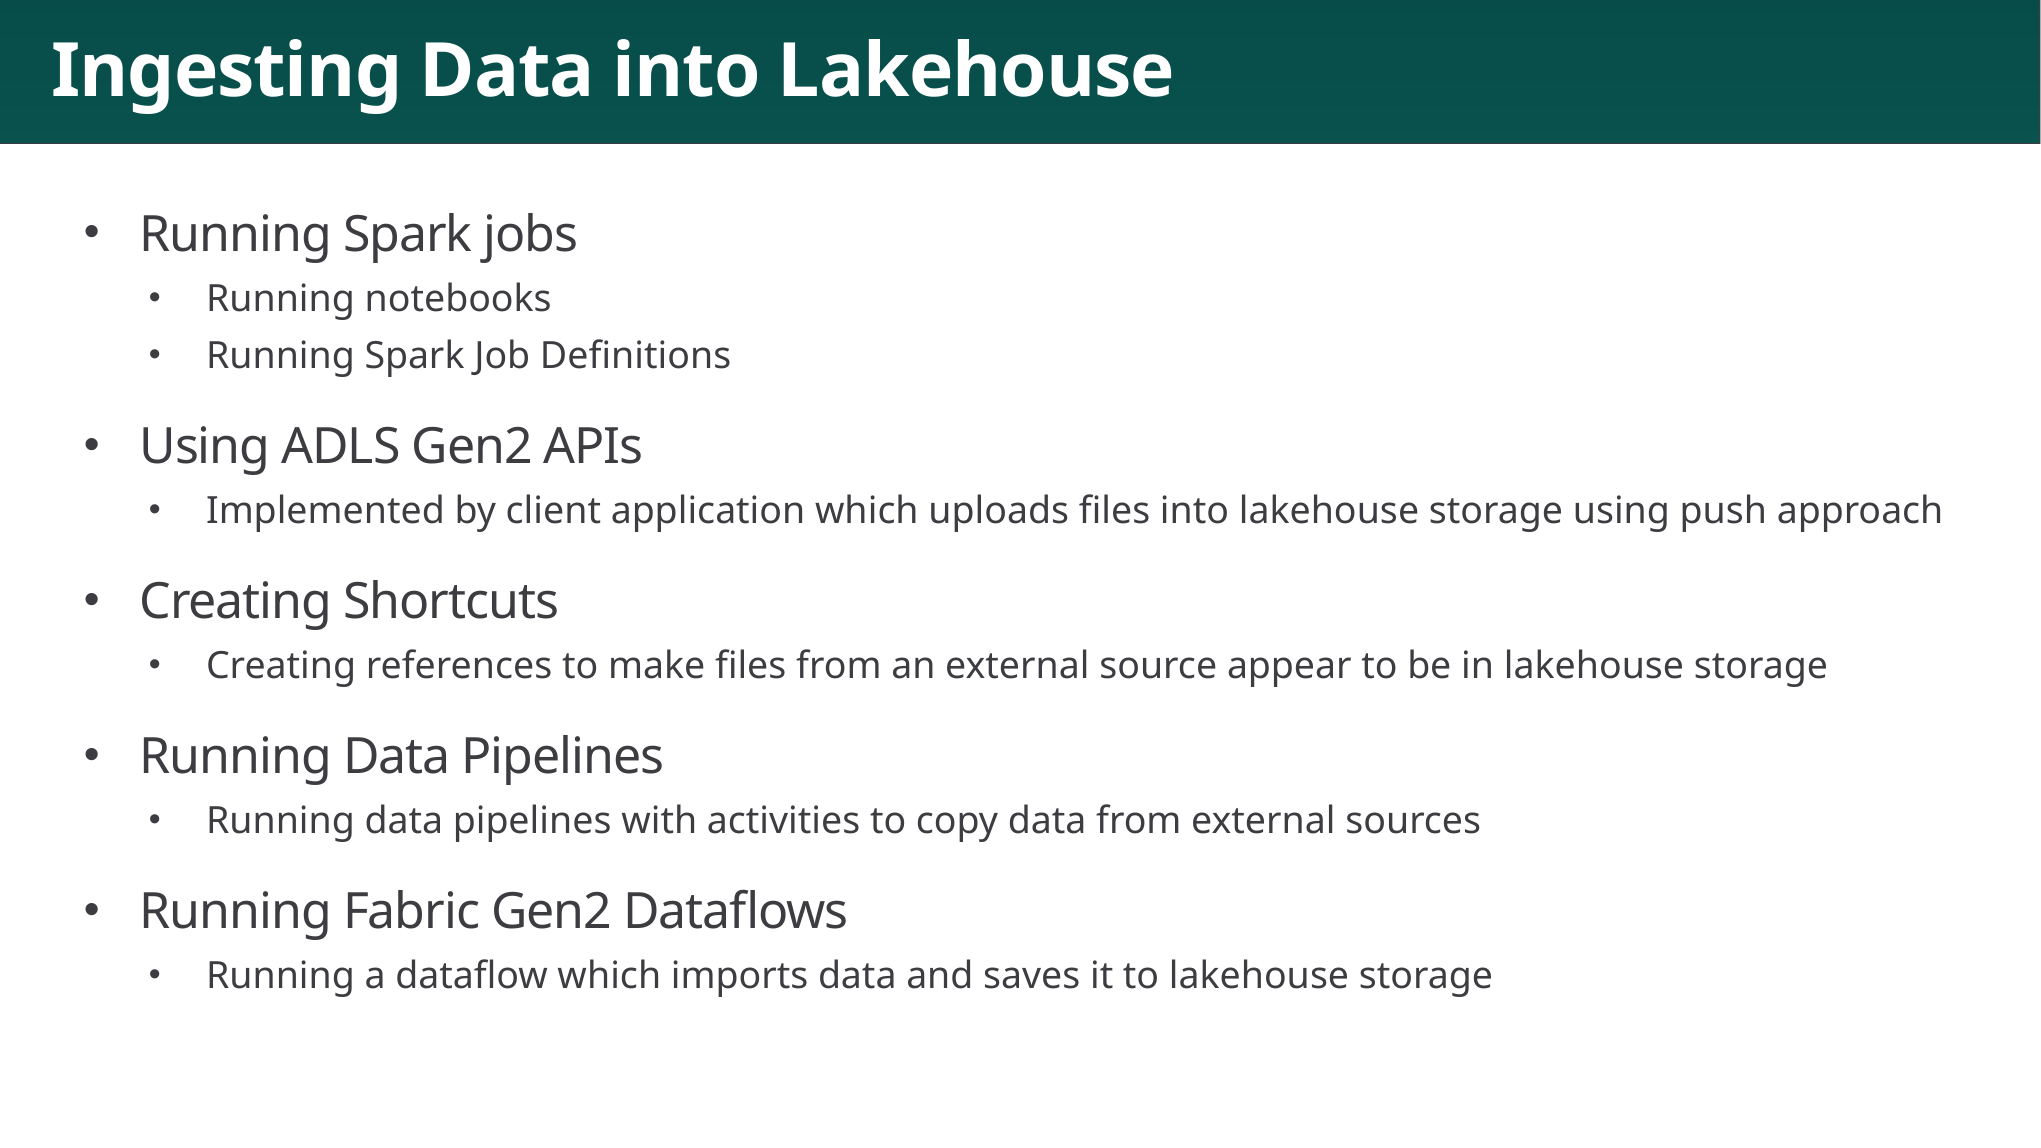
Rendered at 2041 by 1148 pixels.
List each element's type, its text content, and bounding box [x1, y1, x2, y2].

title Ingesting Data into Lakehouse [51, 31, 1988, 113]
list Running Spark jobs Running notebooks Running Spark Job Definitions Using ADLS Gen2 APIs Implemented by client application which uploads files into lakehouse storage using push approach Creating Shortcuts Creating references to make files from an external source appear to be in lakehouse storage Running Data Pipelines Running data pipelines with activities to copy data from external sources Running Fabric Gen2 Dataflows Running a dataflow which imports data and saves it to lakehouse storage [83, 201, 1988, 1005]
